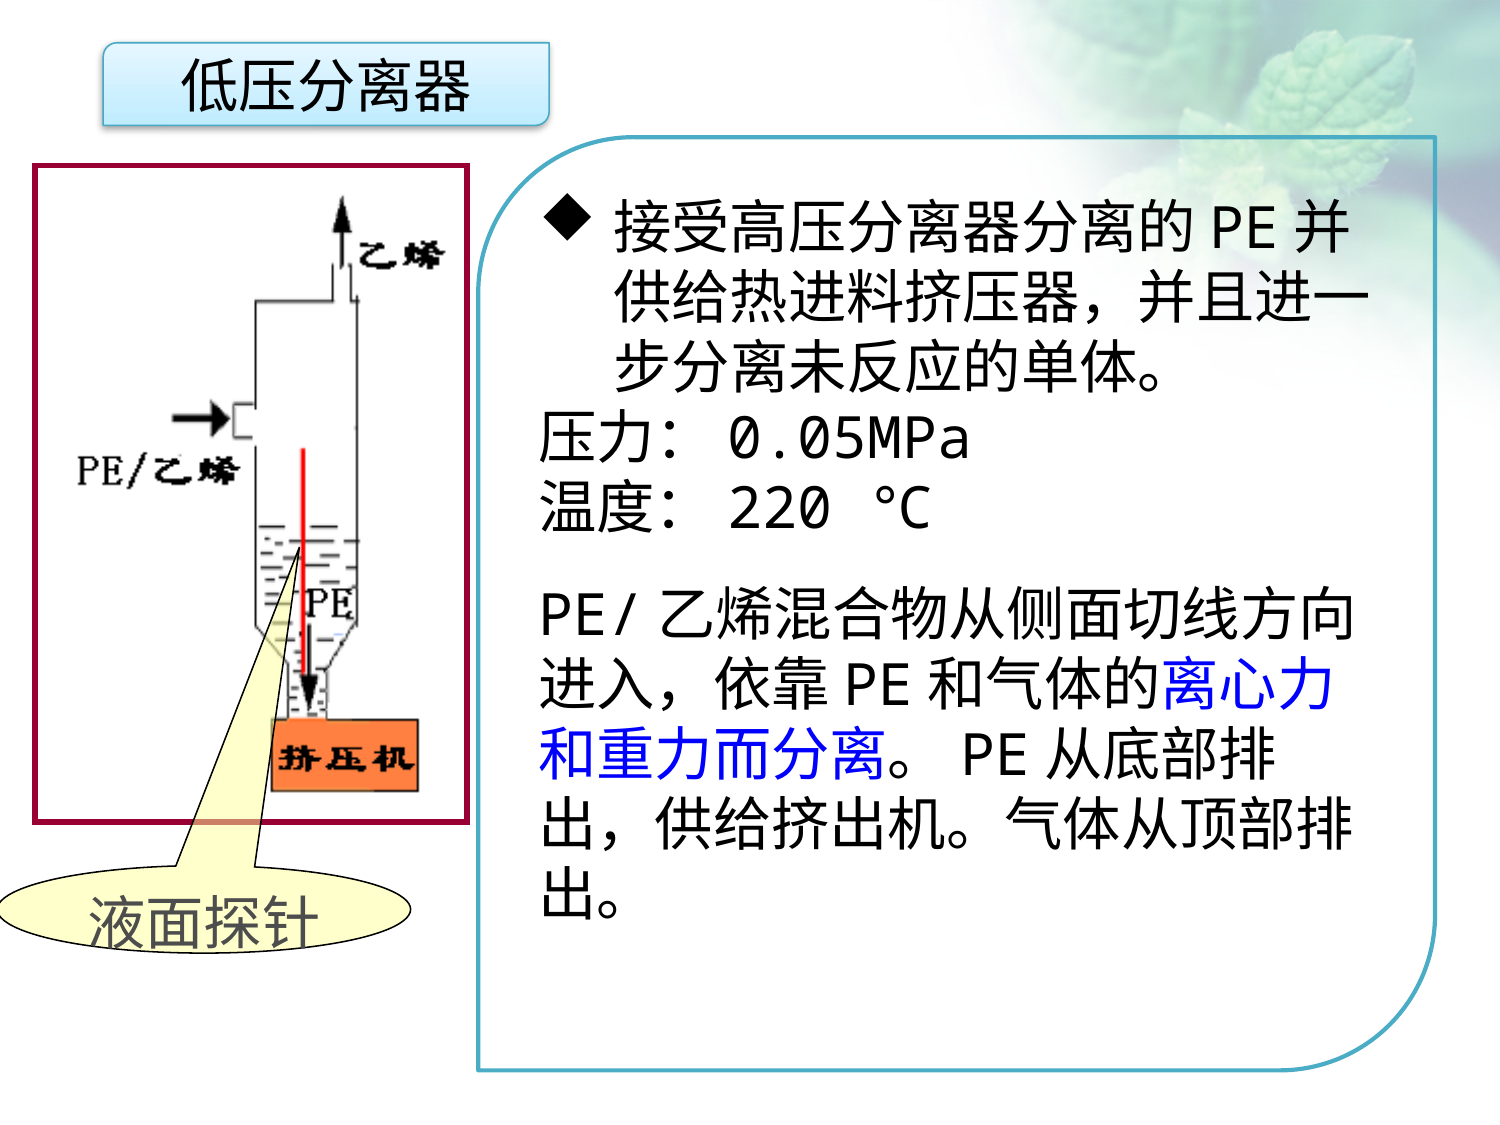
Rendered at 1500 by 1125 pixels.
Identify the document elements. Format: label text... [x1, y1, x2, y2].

text_box 液面探针 [0, 829, 411, 954]
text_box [38, 168, 464, 820]
text_box 低压分离器 [102, 41, 550, 127]
picture [0, 0, 1500, 1125]
text_box 接受高压分离器分离的PE并供给热进料挤压器，并且进一步分离未反应的单体。 压力：0.05MPa 温度：220 ℃ PE/乙烯混合物从侧面切线方向进入，依靠PE和气体的离心力和重力而分离。PE从底部排出，供给挤出机。气体从顶部排出。 [476, 135, 1438, 1073]
